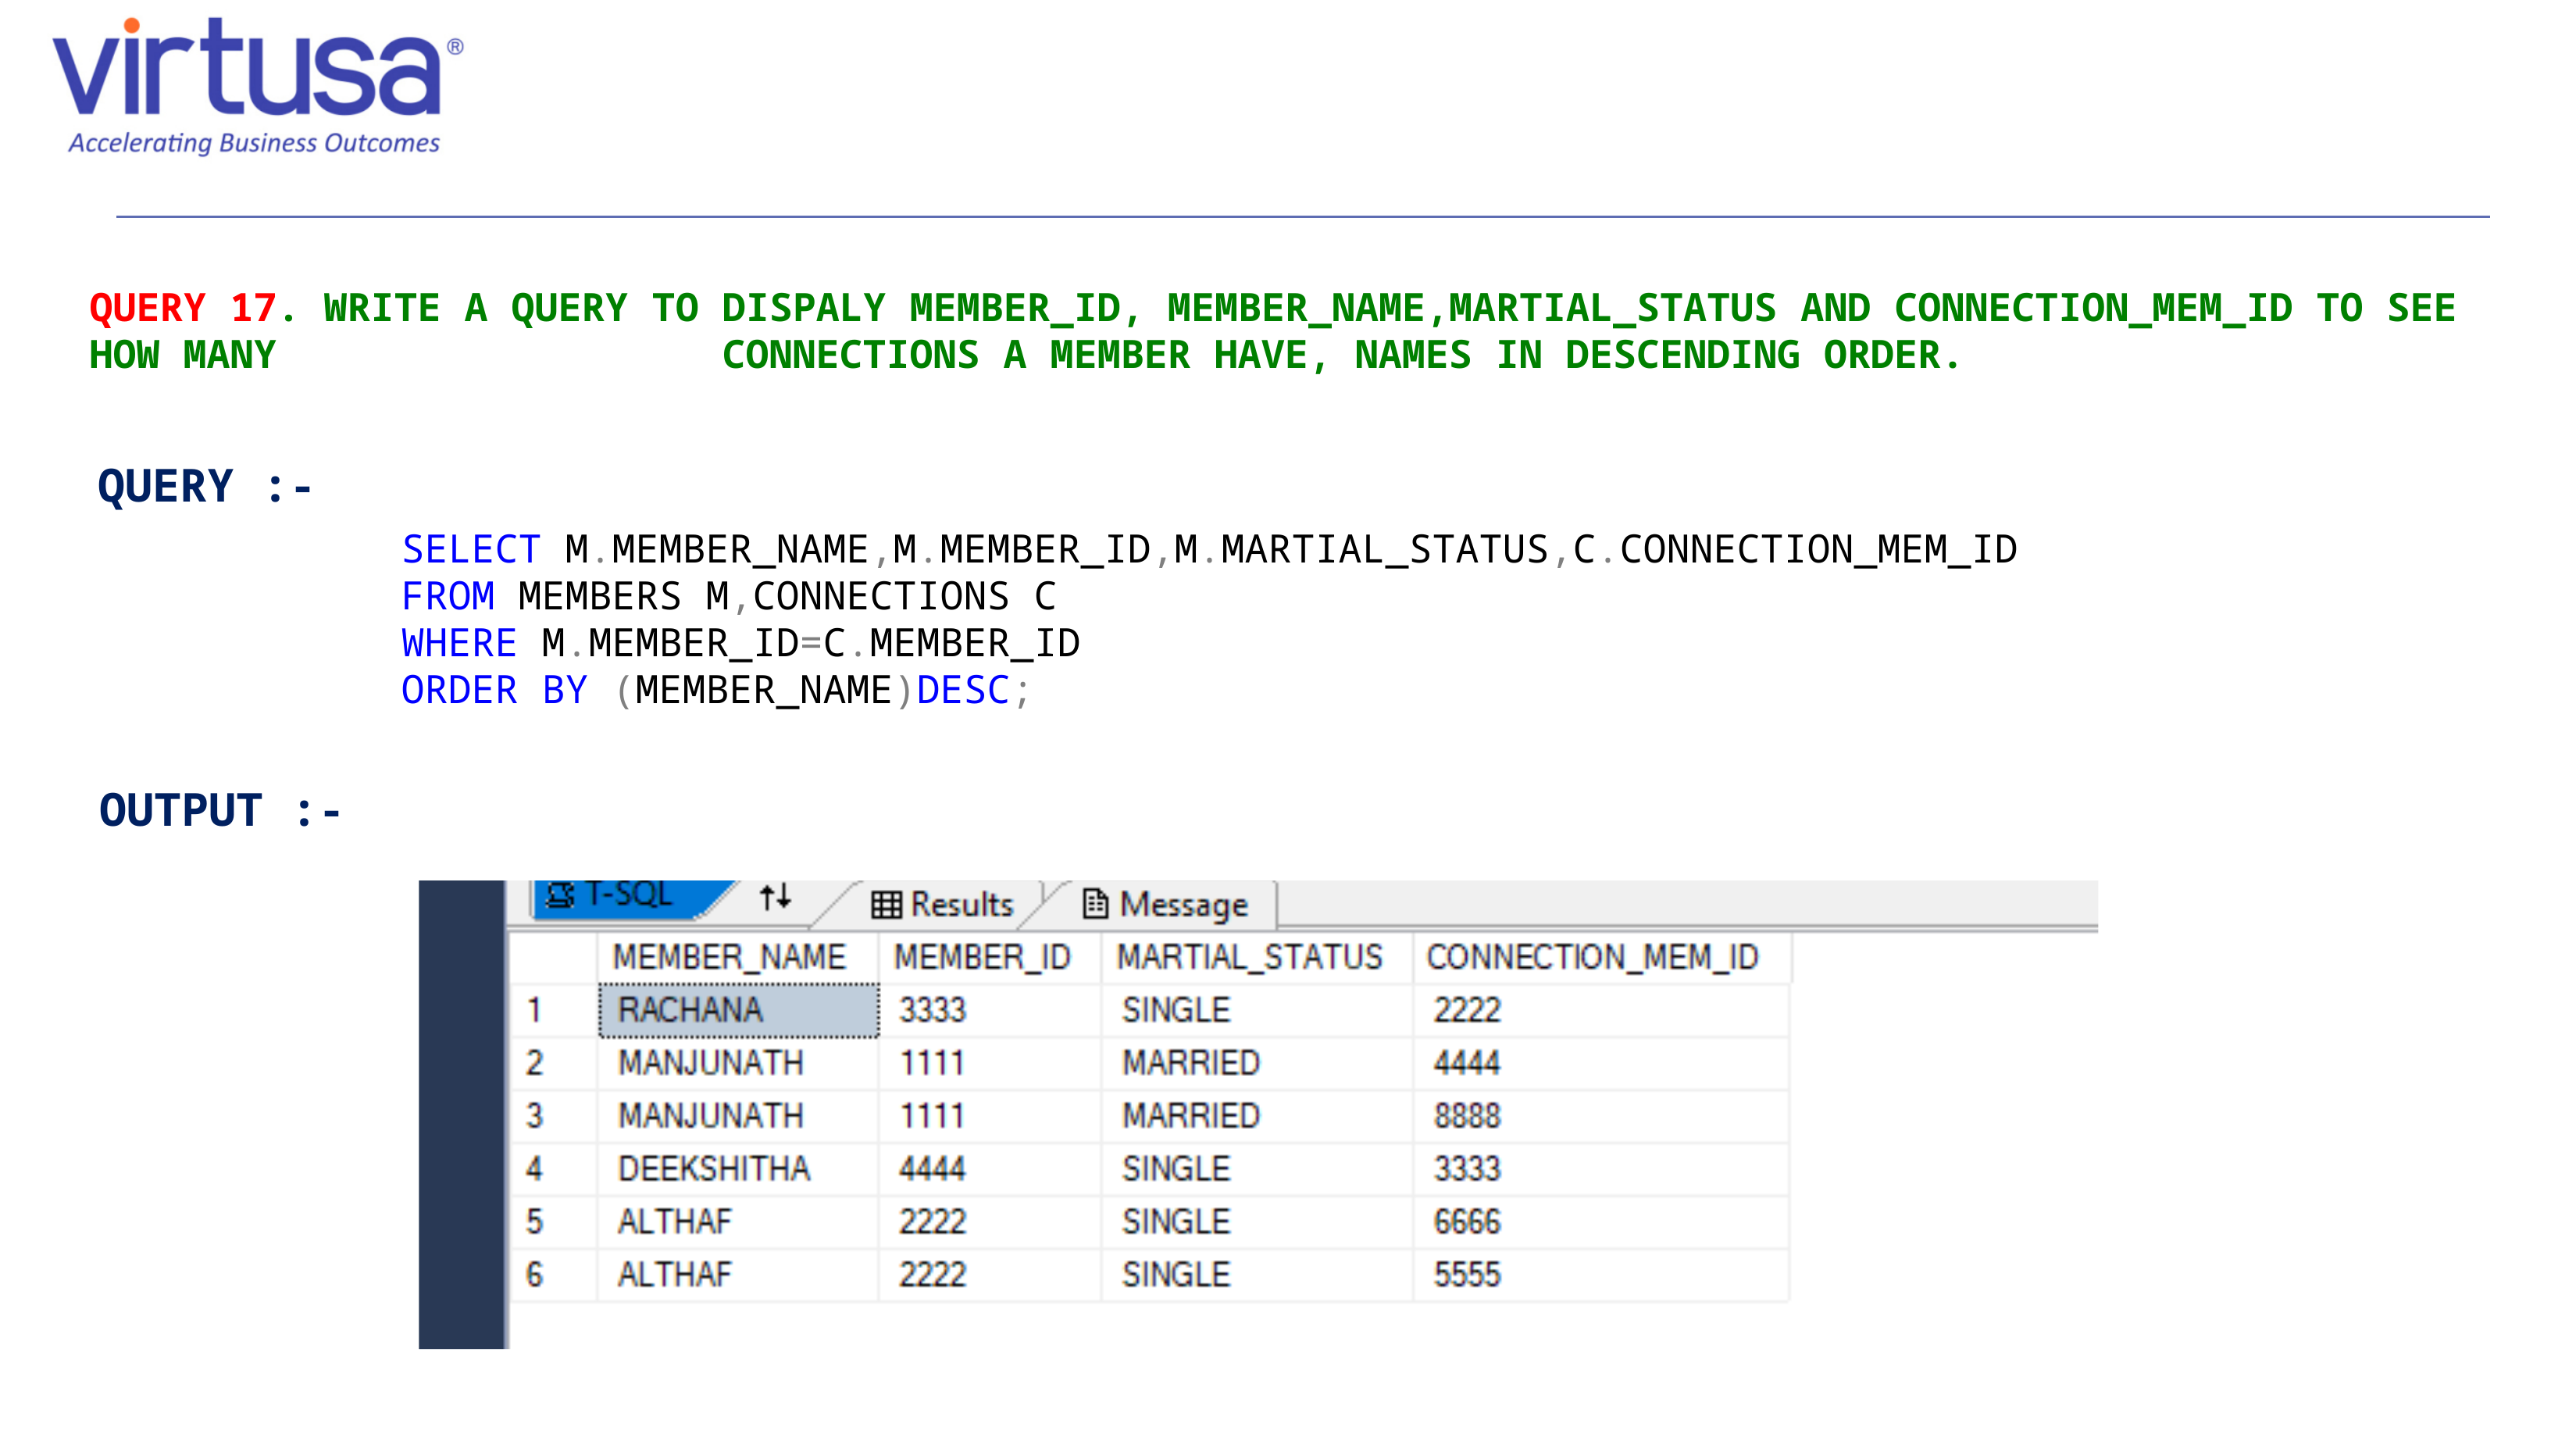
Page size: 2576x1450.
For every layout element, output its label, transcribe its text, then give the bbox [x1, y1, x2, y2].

text_box QUERY 17. WRITE A QUERY TO DISPALY MEMBER_ID, MEMBER_NAME,MARTIAL_STATUS AND CONNECTION_MEM_ID TO SEE HOW MANY CONNECTIONS A MEMBER HAVE, NAMES IN DESCENDING ORDER. [77, 276, 2529, 382]
text_box QUERY :- [86, 450, 328, 517]
text_box OUTPUT :- [88, 774, 358, 841]
picture [419, 880, 2099, 1349]
picture [28, 0, 478, 197]
text_box SELECT M.MEMBER_NAME,M.MEMBER_ID,M.MARTIAL_STATUS,C.CONNECTION_MEM_ID FROM MEMBERS M,CONNECTIONS C WHERE M.MEMBER_ID=C.MEMBER_ID ORDER BY (MEMBER_NAME)DESC; [389, 518, 2060, 718]
